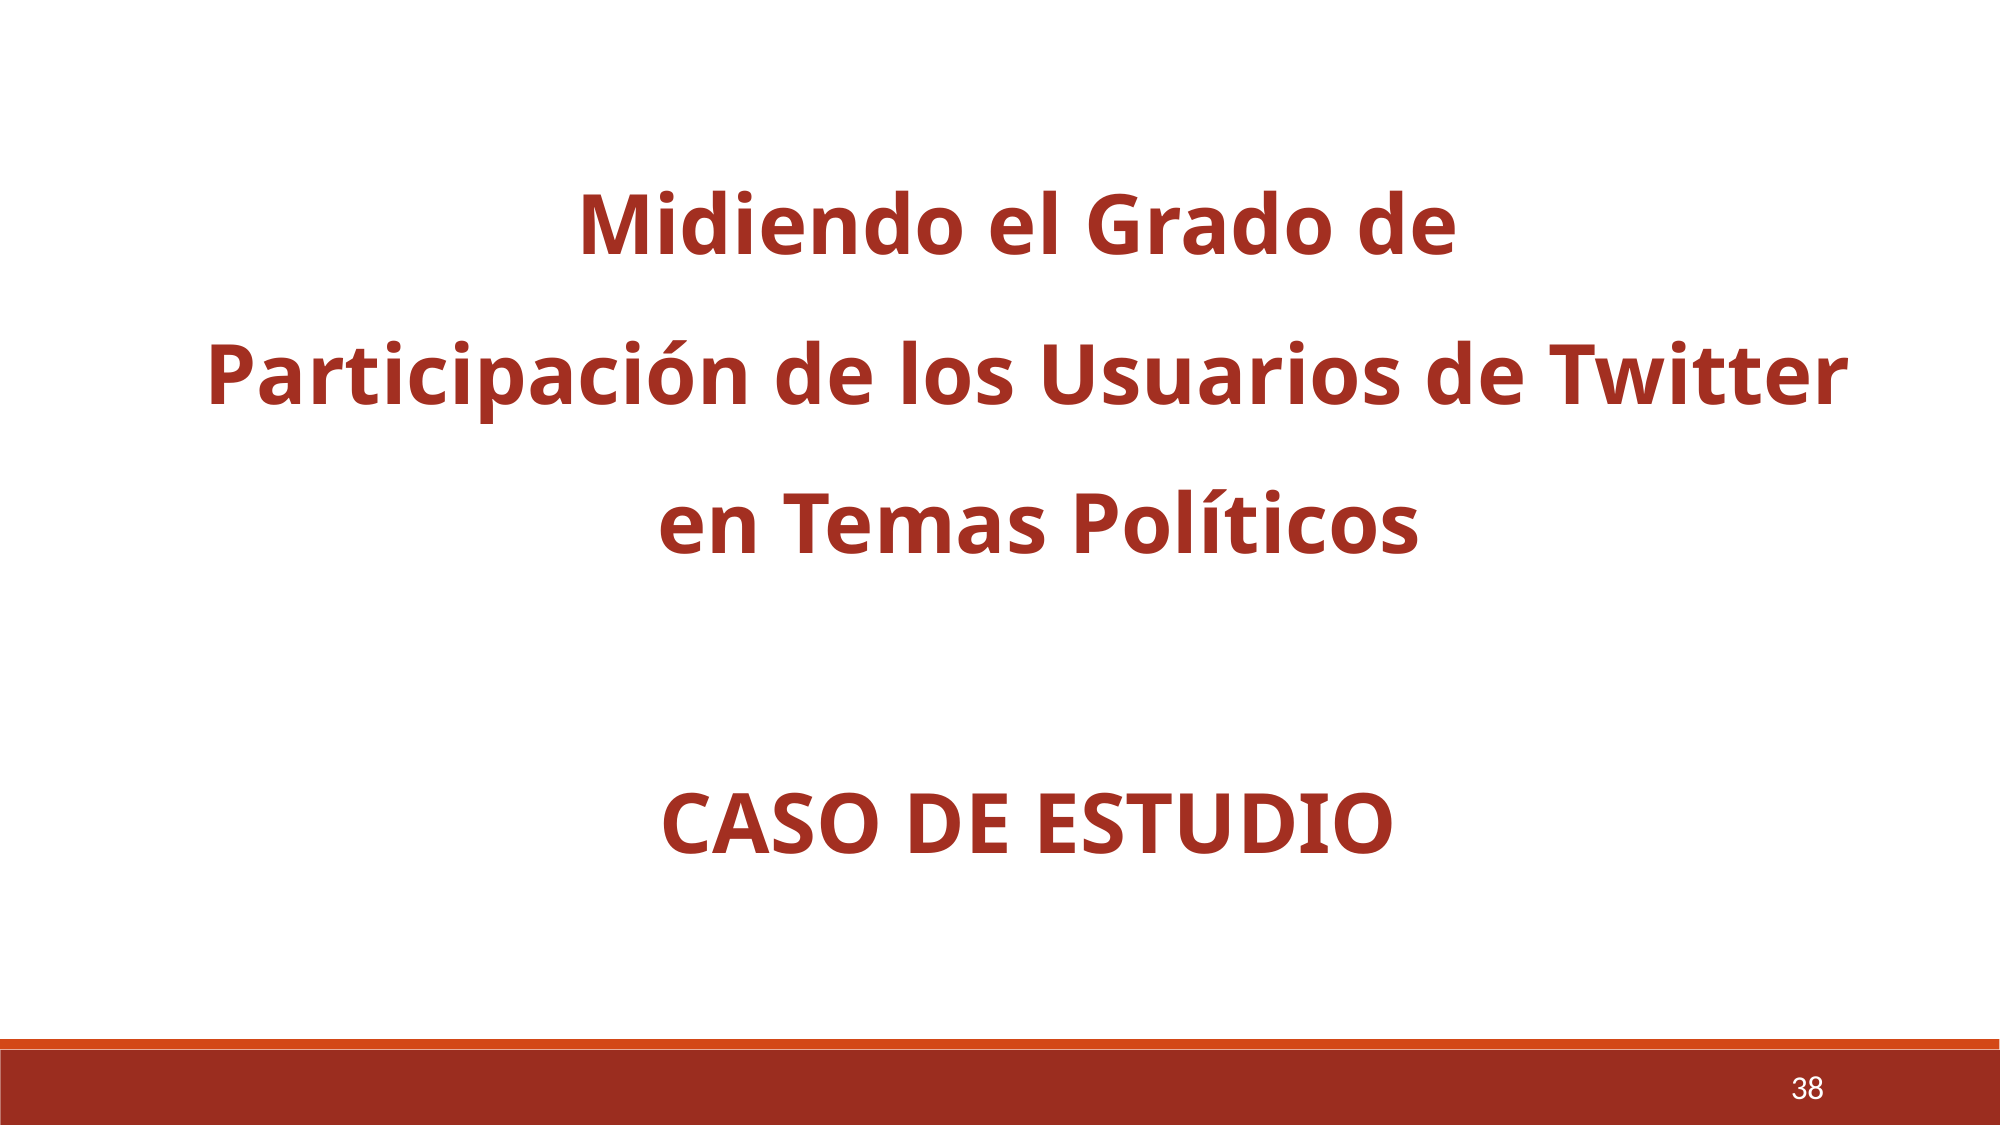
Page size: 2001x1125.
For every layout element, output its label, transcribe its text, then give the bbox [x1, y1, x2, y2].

slide_number 38 [168, 1053, 1840, 1120]
text_box Midiendo el Grado de Participación de los Usuarios de Twitter en Temas Políticos CASO DE ESTUDIO [168, 113, 1889, 877]
